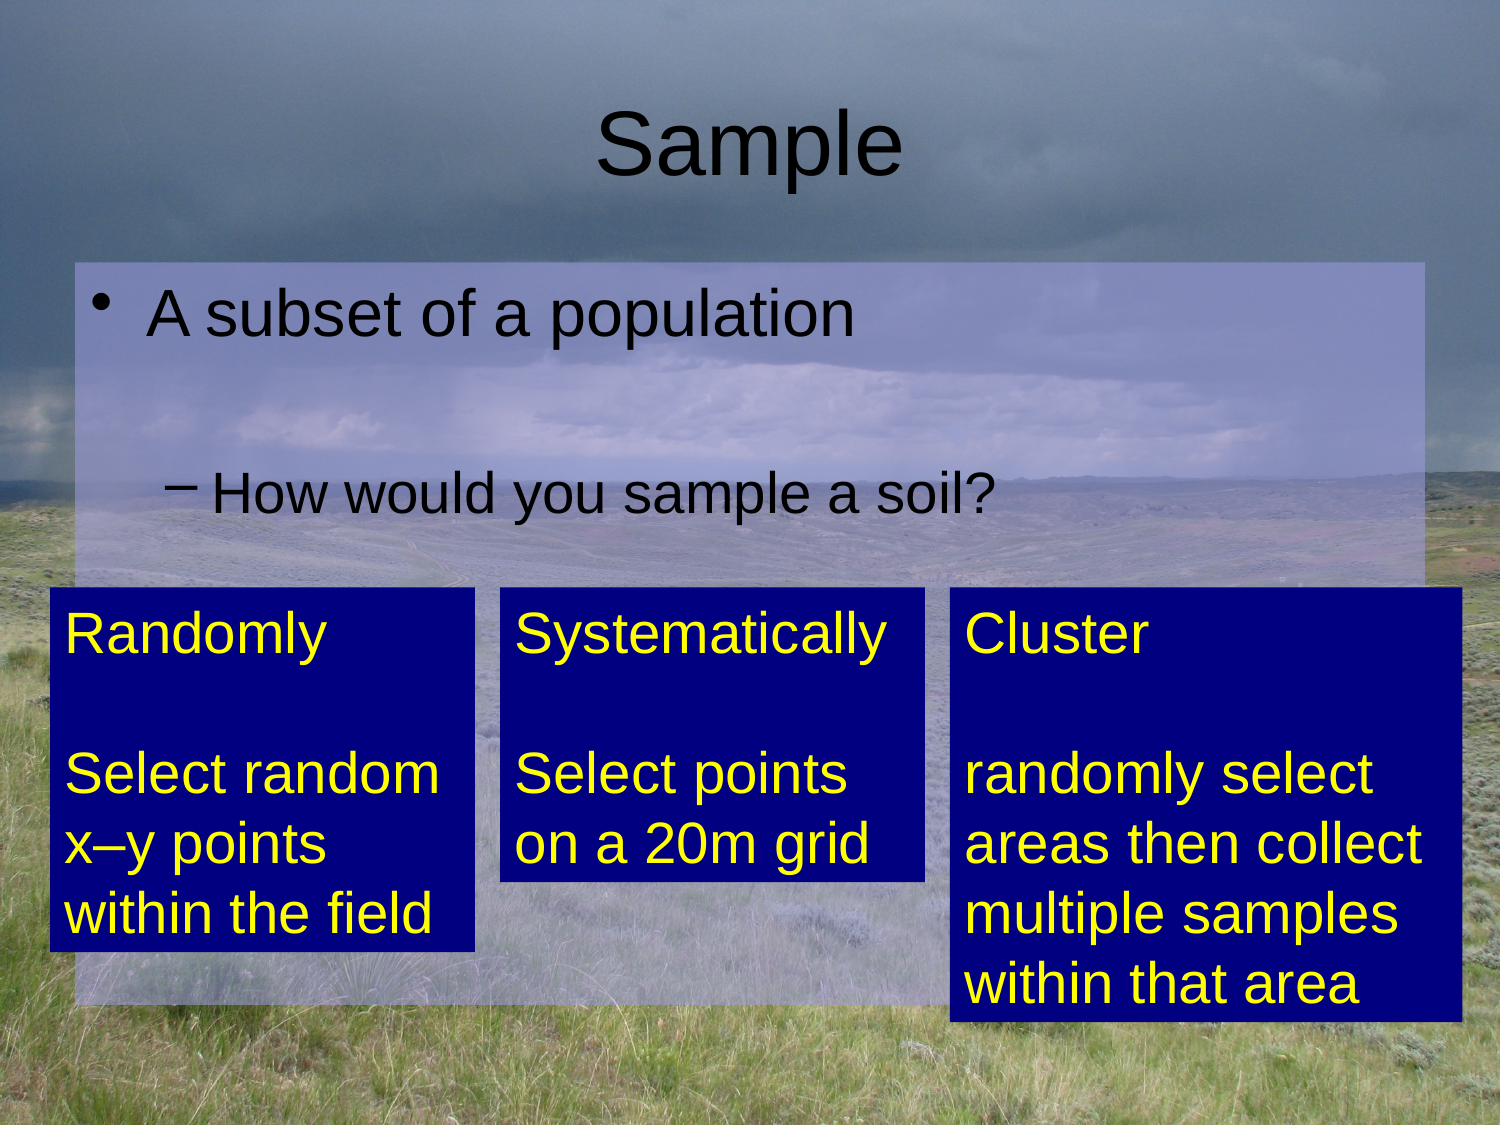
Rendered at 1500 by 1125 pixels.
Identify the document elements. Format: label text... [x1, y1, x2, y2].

list A subset of a population How would you sample a soil? [74, 262, 1426, 1006]
text_box Systematically Select points on a 20m grid [500, 587, 925, 883]
title Sample [74, 44, 1426, 233]
picture [0, 0, 1500, 1125]
text_box Randomly Select random x–y points within the field [50, 587, 475, 953]
text_box Cluster randomly select areas then collect multiple samples within that area [949, 587, 1463, 1023]
